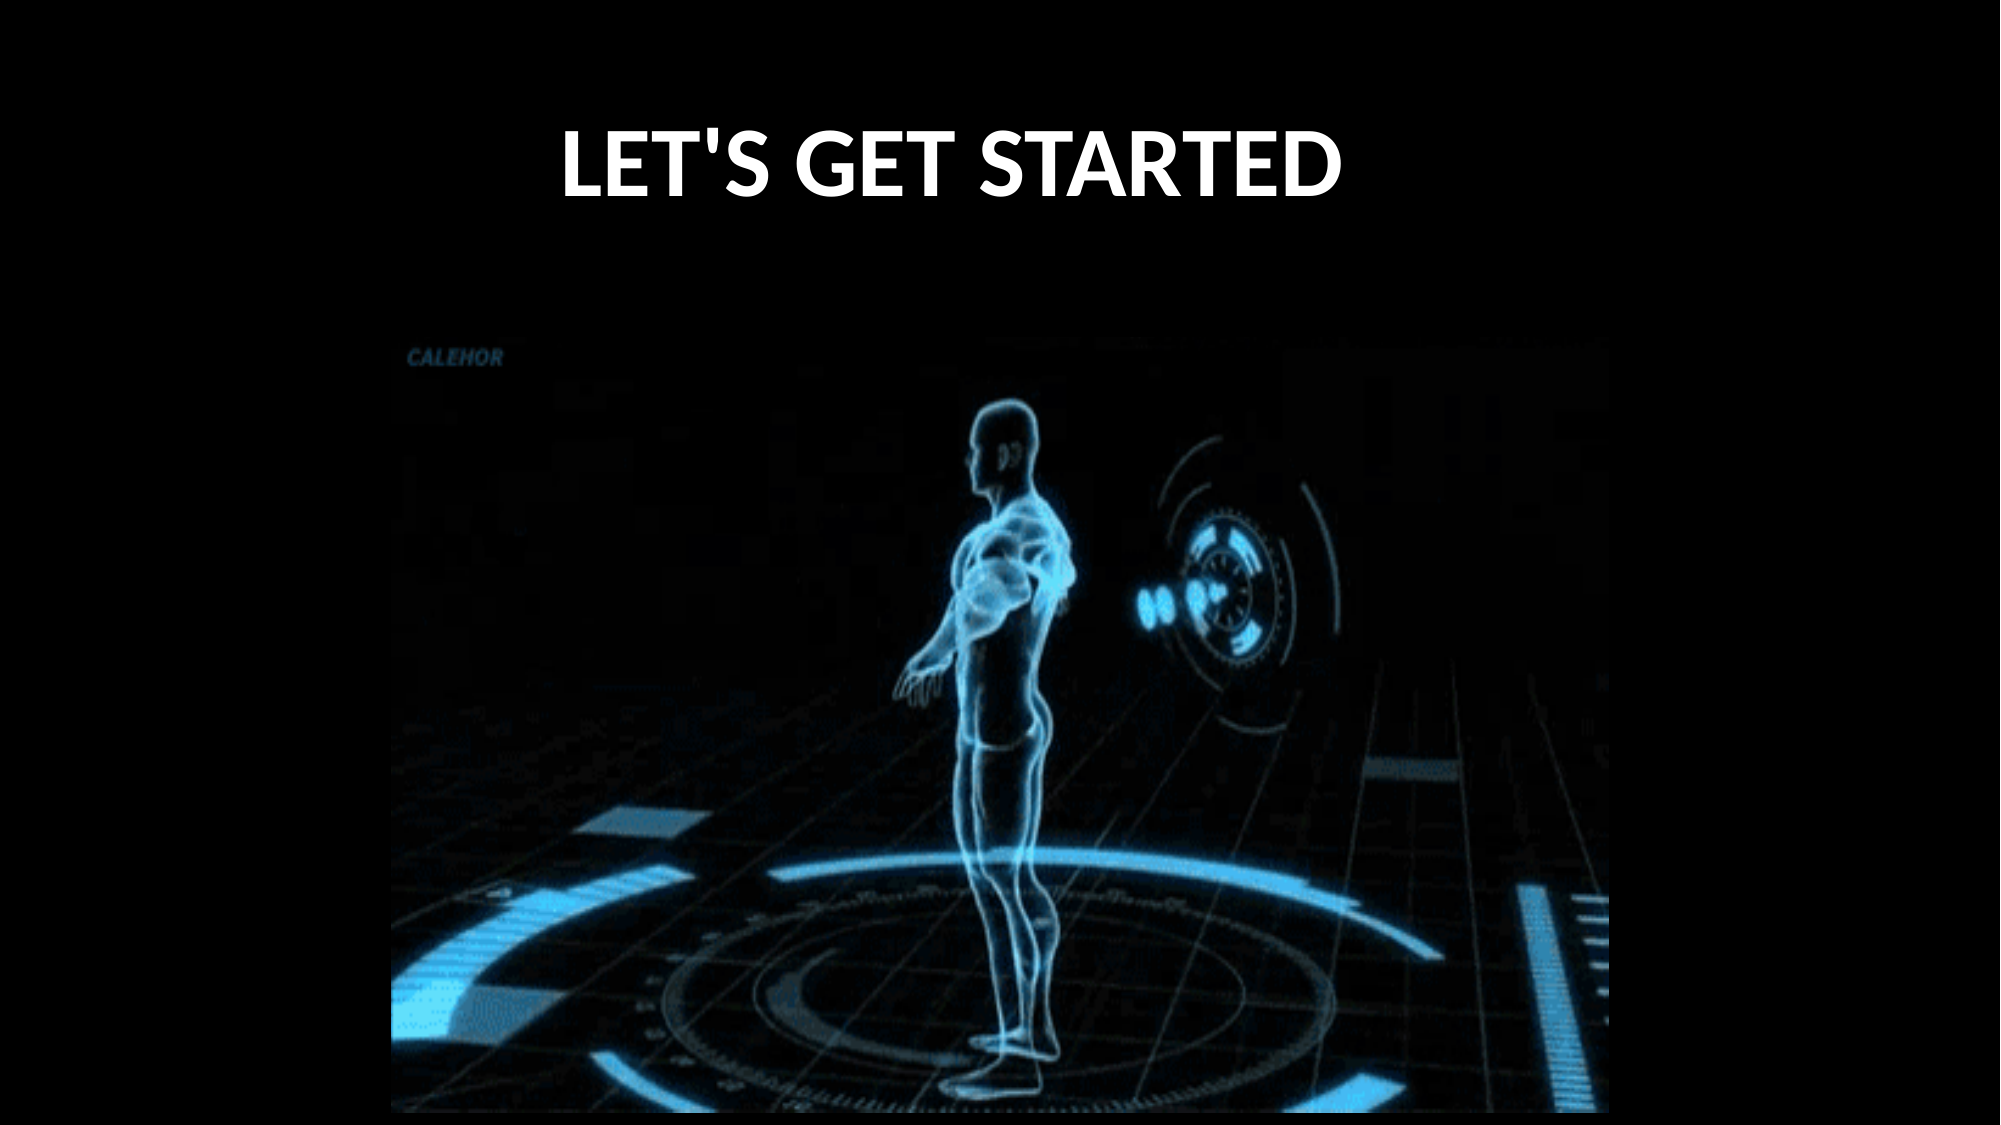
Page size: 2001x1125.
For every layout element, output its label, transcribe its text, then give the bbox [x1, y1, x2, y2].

text_box LET'S GET STARTED [545, 89, 1455, 225]
picture [390, 337, 1609, 1113]
